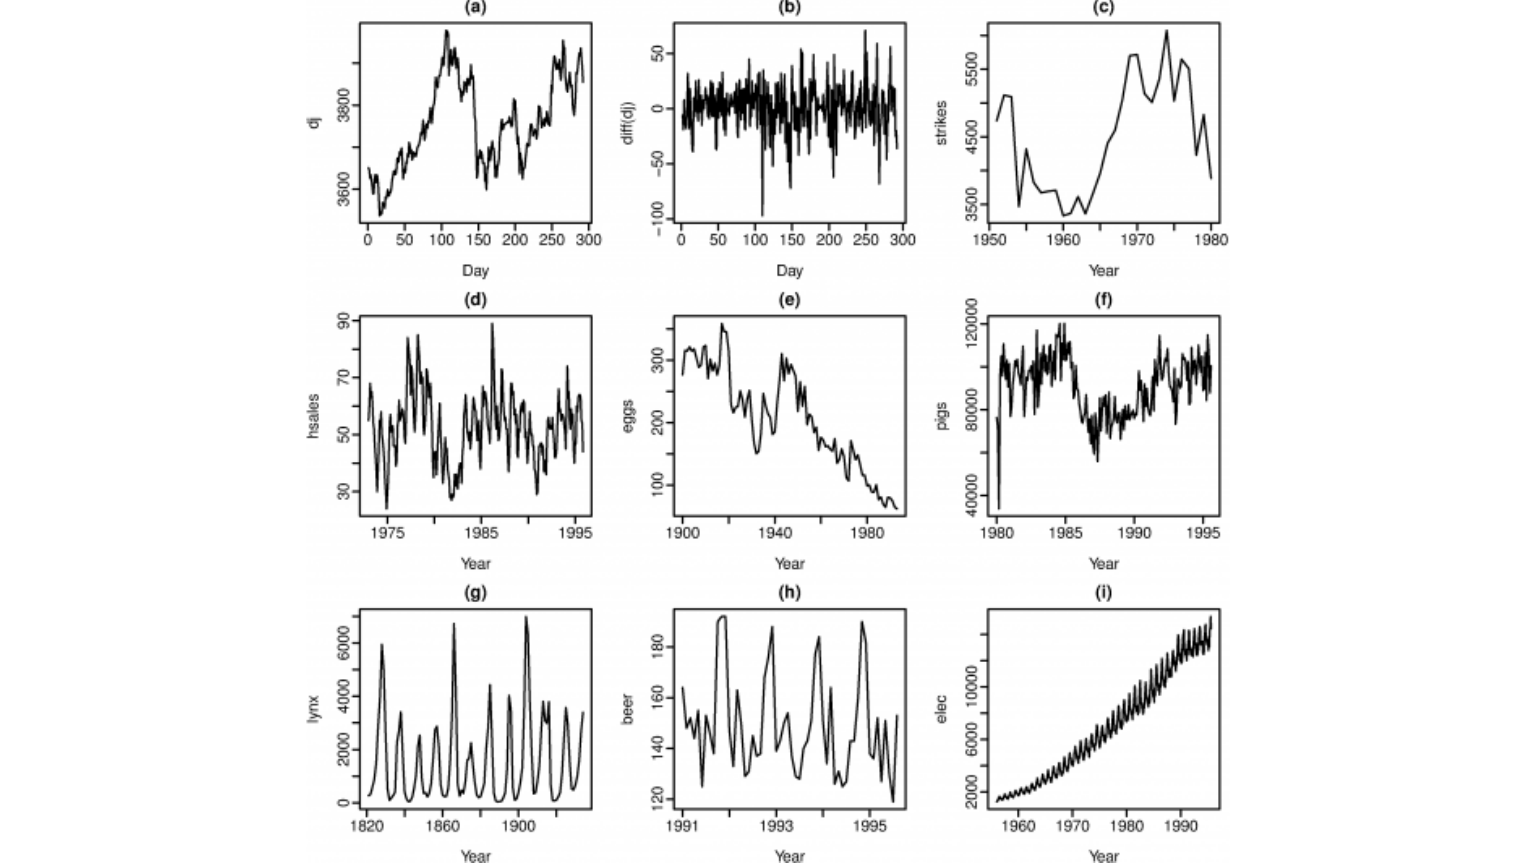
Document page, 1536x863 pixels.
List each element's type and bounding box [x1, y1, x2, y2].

picture [306, 0, 1230, 863]
